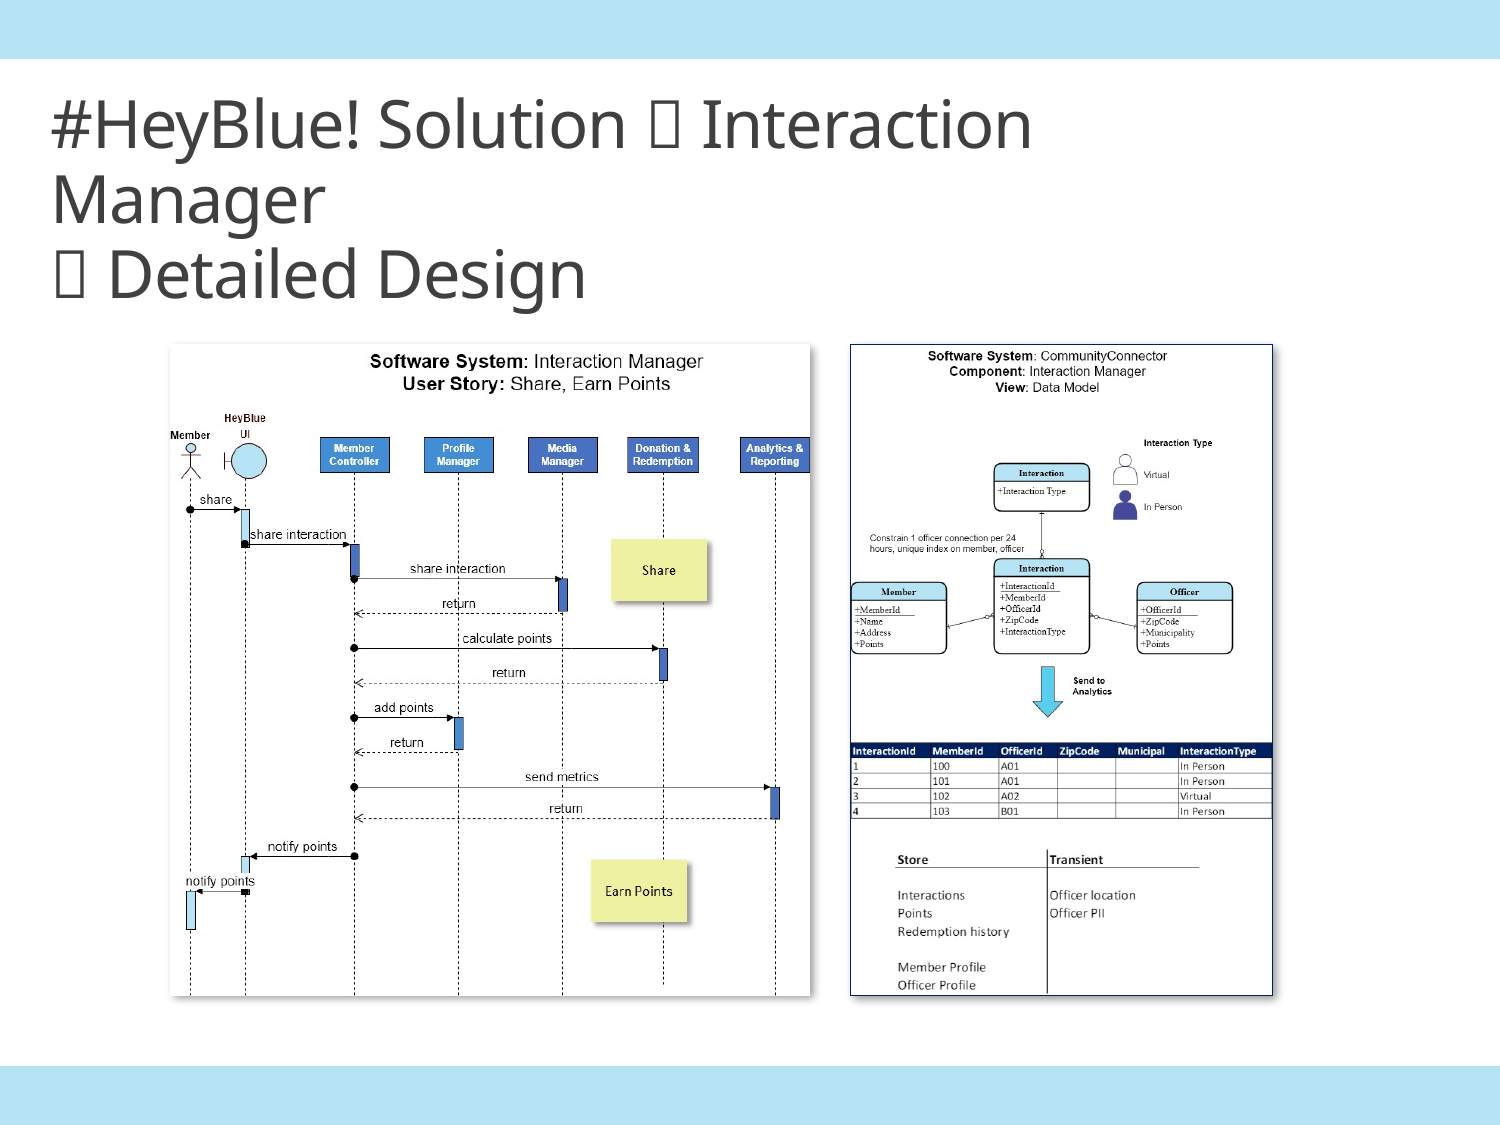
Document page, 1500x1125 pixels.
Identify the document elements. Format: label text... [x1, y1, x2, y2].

text_box #HeyBlue! Solution  Interaction Manager  Detailed Design [35, 79, 1273, 222]
picture [170, 343, 811, 996]
picture [850, 343, 1274, 996]
